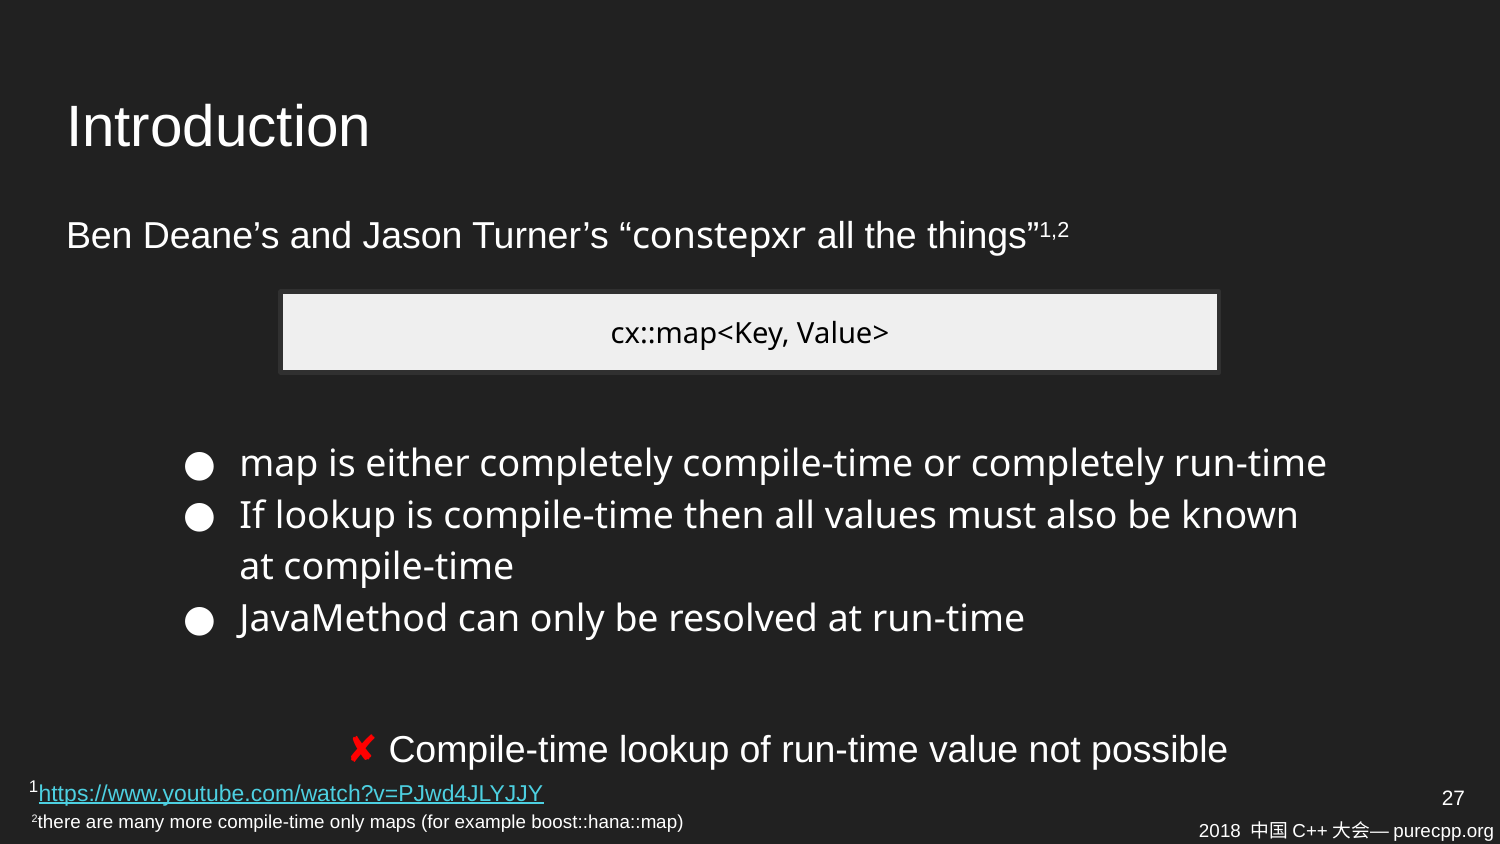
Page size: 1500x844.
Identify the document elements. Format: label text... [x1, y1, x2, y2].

slide_number 27 [1389, 764, 1480, 830]
list Ben Deane’s and Jason Turner’s “constepxr all the things”1,2 [51, 189, 1449, 276]
text_box cx::map<Key, Value> [280, 291, 1220, 373]
list map is either completely compile-time or completely run-time If lookup is compile-time then all values must also be known at compile-time JavaMethod can only be resolved at run-time [149, 417, 1351, 673]
list ✘ Compile-time lookup of run-time value not possible [51, 703, 1449, 773]
text_box 2there are many more compile-time only maps (for example boost::hana::map) [16, 794, 713, 844]
text_box 1https://www.youtube.com/watch?v=PJwd4JLYJJY [13, 756, 788, 835]
title Introduction [51, 72, 1449, 167]
